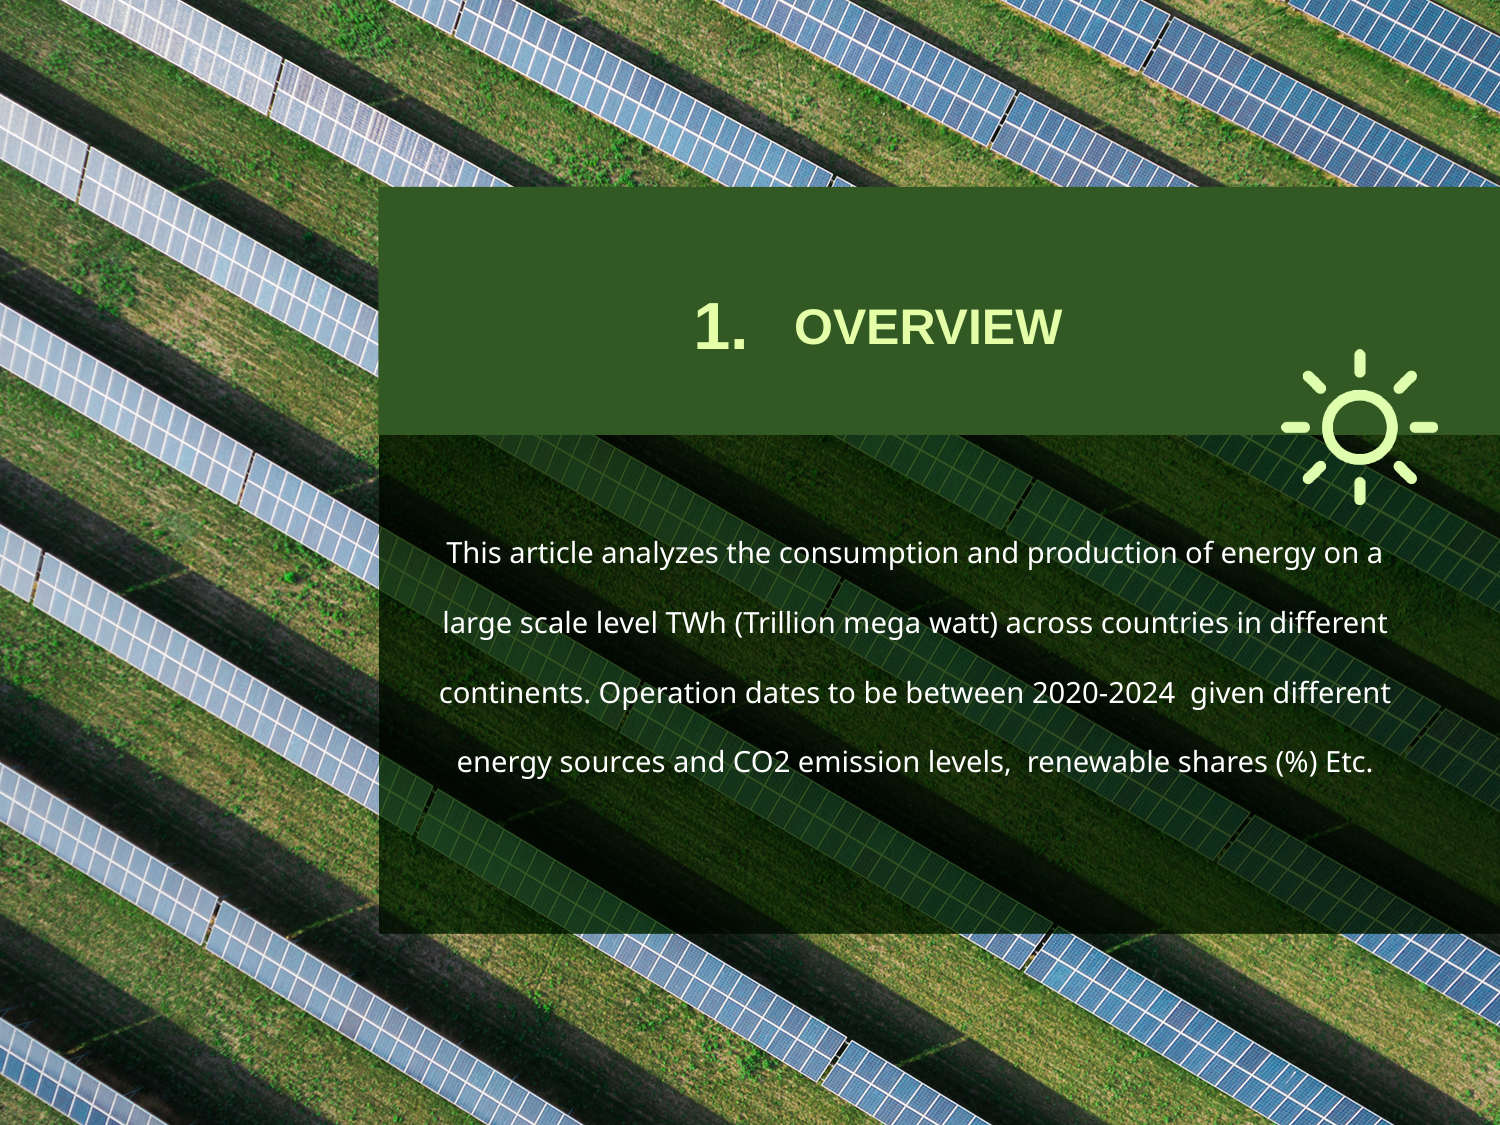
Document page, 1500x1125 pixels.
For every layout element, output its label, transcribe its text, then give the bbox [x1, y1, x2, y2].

text_box This article analyzes the consumption and production of energy on a large scale level TWh (Trillion mega watt) across countries in different continents. Operation dates to be between 2020-2024 given different energy sources and CO2 emission levels, renewable shares (%) Etc. [407, 491, 1424, 787]
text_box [655, 274, 1459, 411]
picture [0, 0, 1500, 1125]
